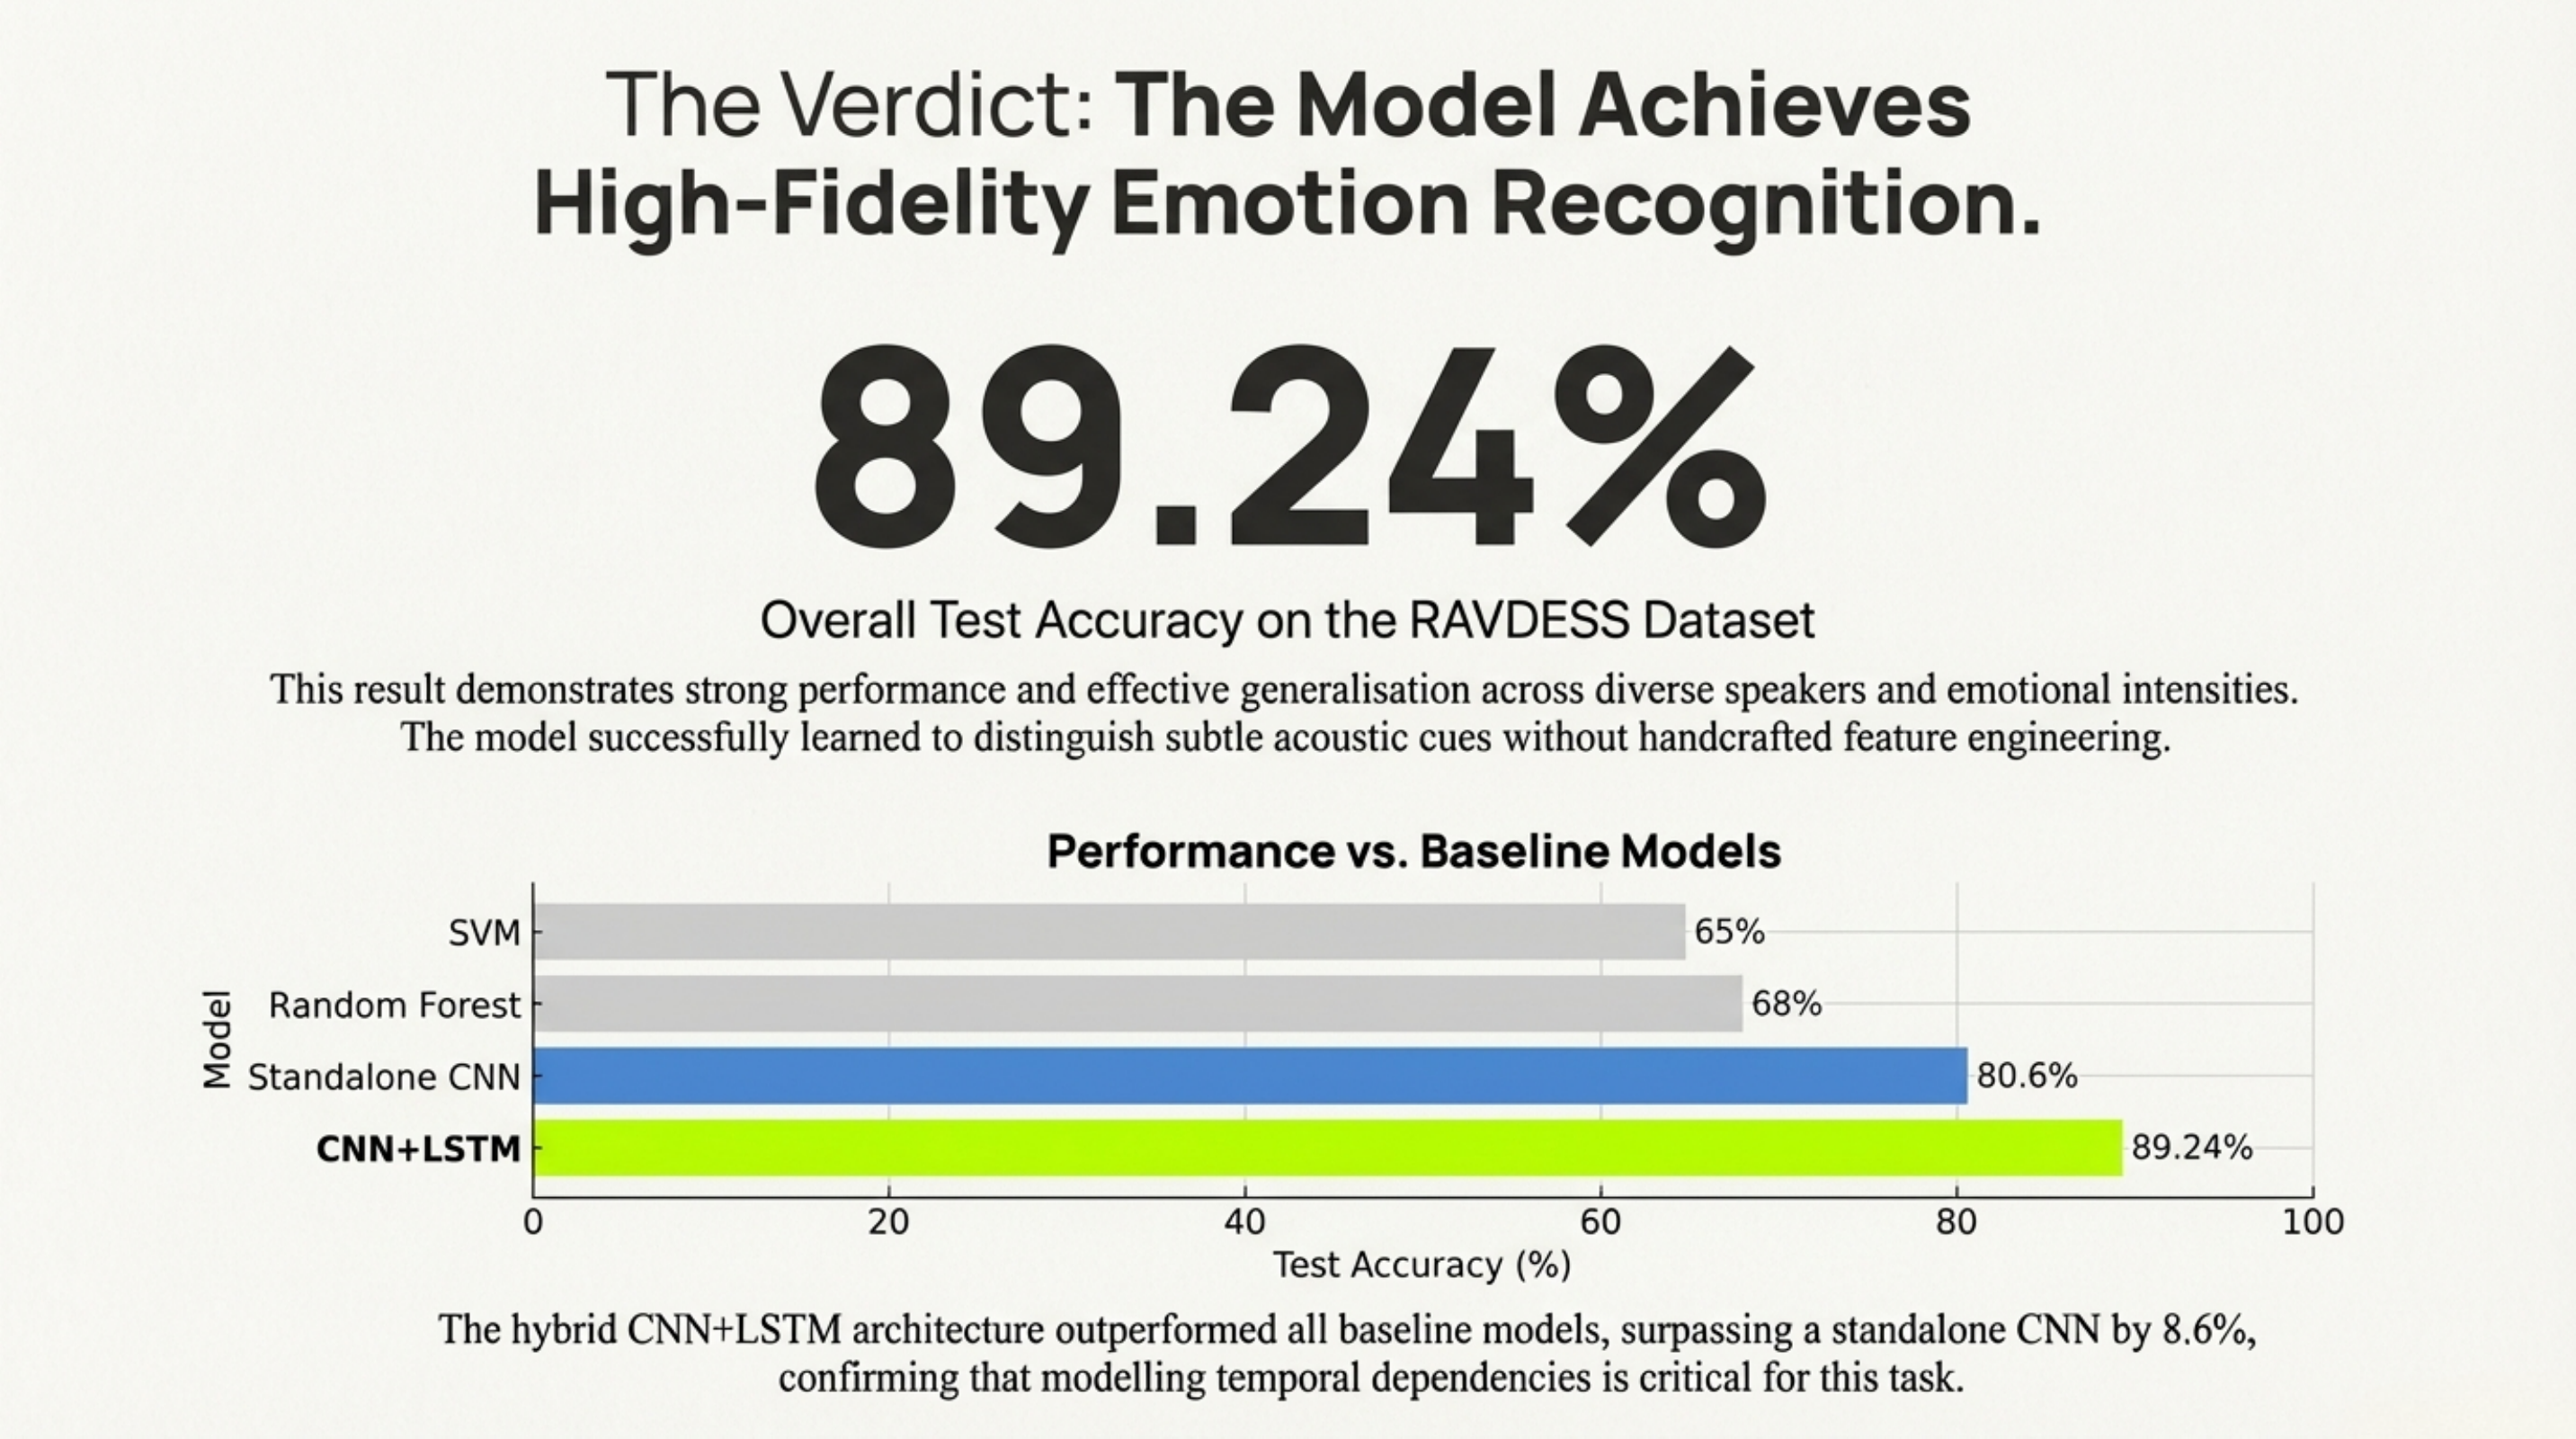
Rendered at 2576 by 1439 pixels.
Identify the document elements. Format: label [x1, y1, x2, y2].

text_box [0, 0, 2576, 1439]
